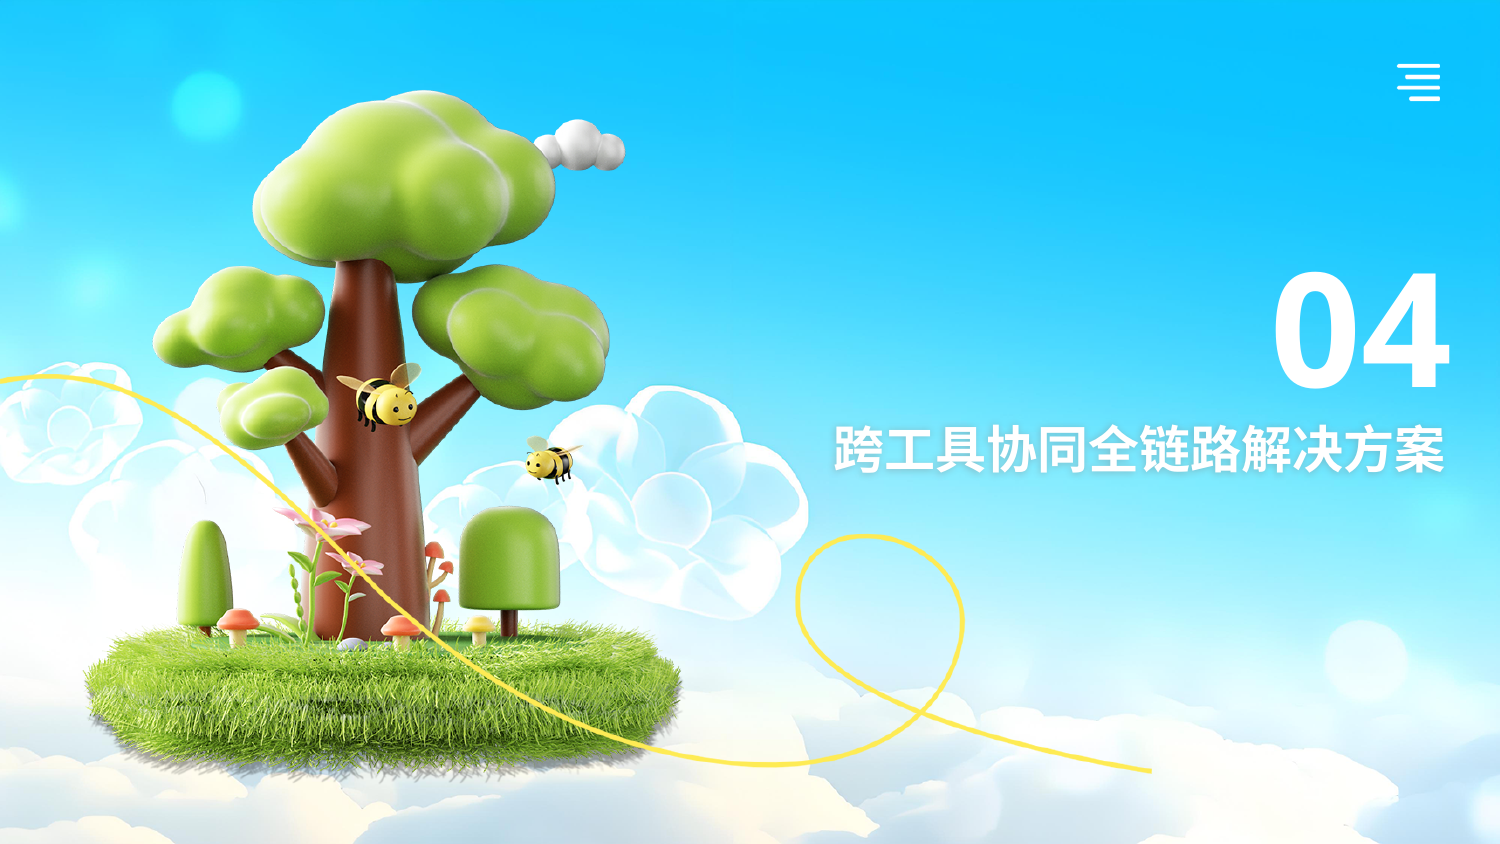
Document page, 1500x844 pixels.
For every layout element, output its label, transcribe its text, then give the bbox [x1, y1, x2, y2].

text_box 04 [1104, 190, 1468, 436]
text_box 跨工具协同全链路解决方案 [797, 394, 1461, 495]
picture [1406, 75, 1439, 79]
picture [0, 0, 1500, 844]
picture [1410, 97, 1439, 101]
